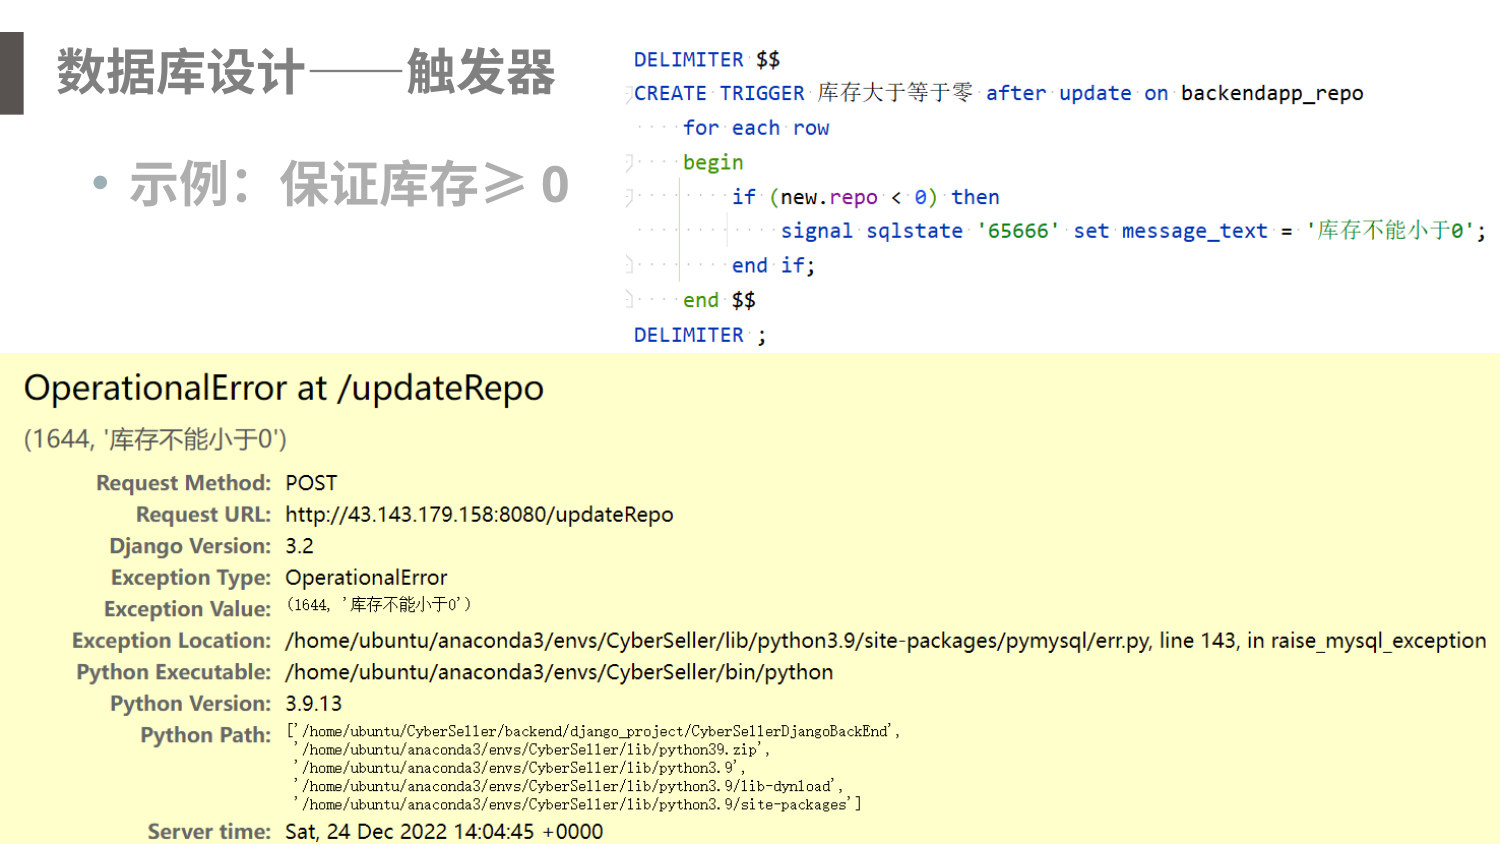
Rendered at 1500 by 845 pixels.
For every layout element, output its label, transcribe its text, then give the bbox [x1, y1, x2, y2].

picture [626, 43, 1498, 350]
text_box [0, 30, 26, 117]
text_box 数据库设计——触发器 [41, 33, 644, 109]
text_box 示例：保证库存≥0 [76, 114, 620, 328]
picture [0, 353, 1500, 844]
